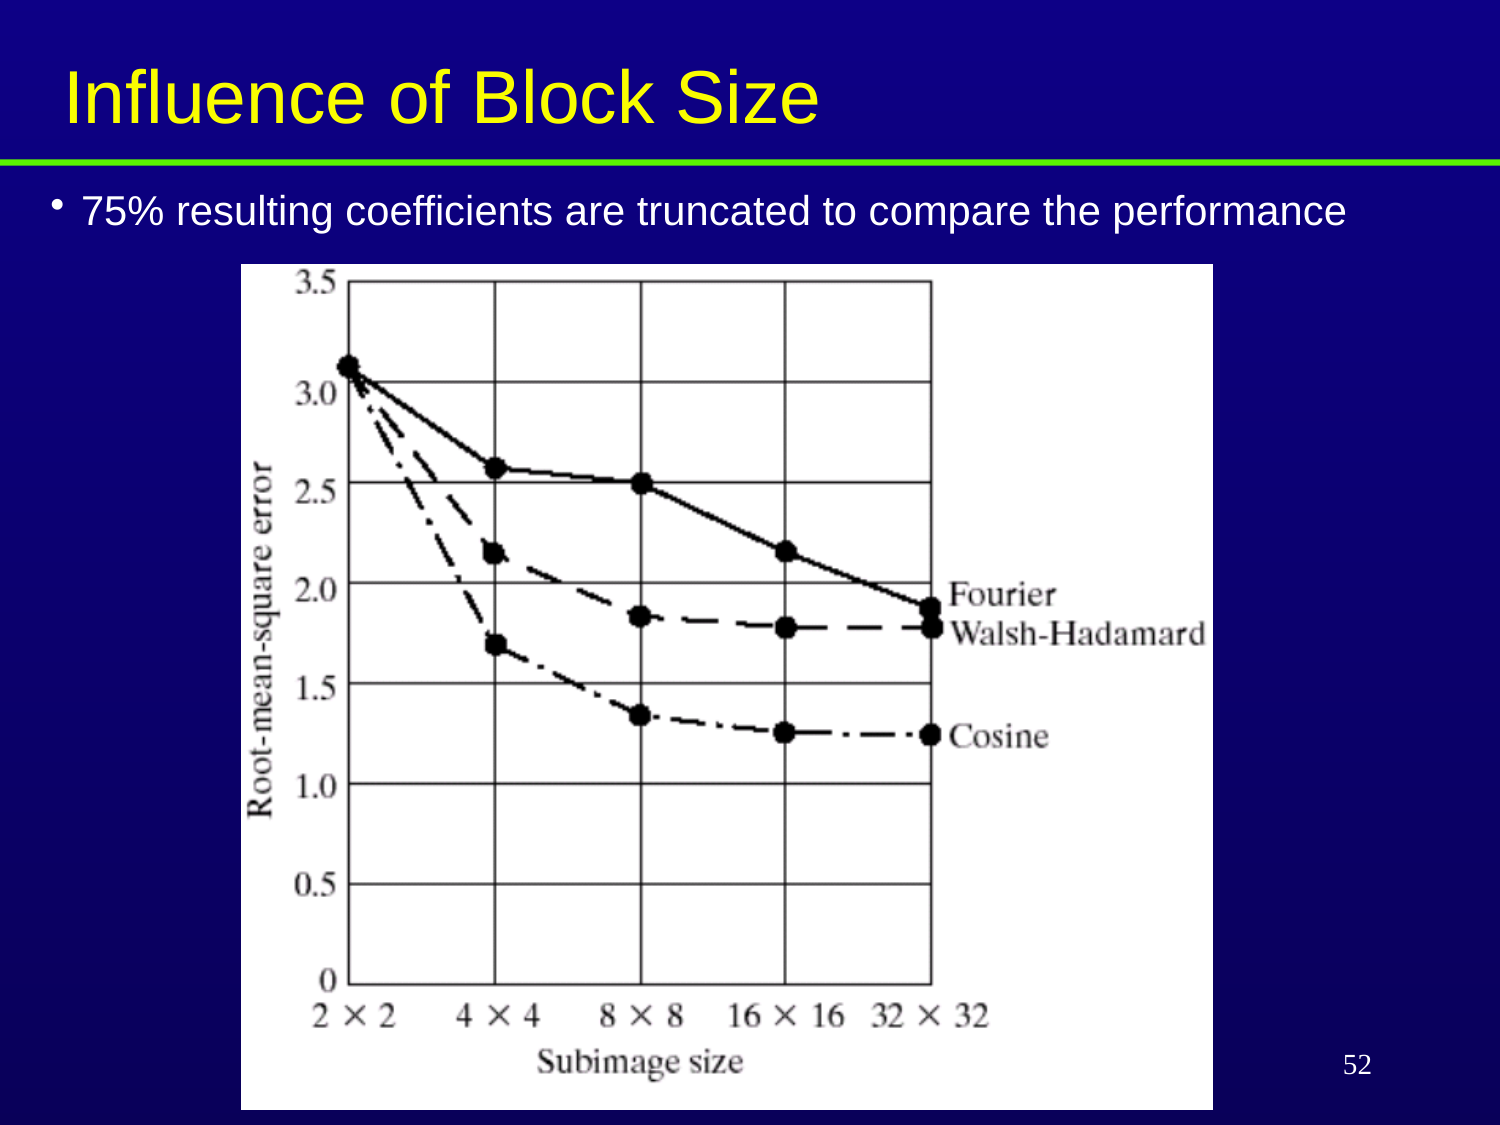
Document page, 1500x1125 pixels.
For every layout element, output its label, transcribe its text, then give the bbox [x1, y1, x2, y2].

slide_number 52 [1218, 1024, 1388, 1101]
text_box Influence of Block Size [48, 40, 1455, 146]
text_box 75% resulting coefficients are truncated to compare the performance [35, 176, 1469, 242]
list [241, 264, 1213, 1110]
